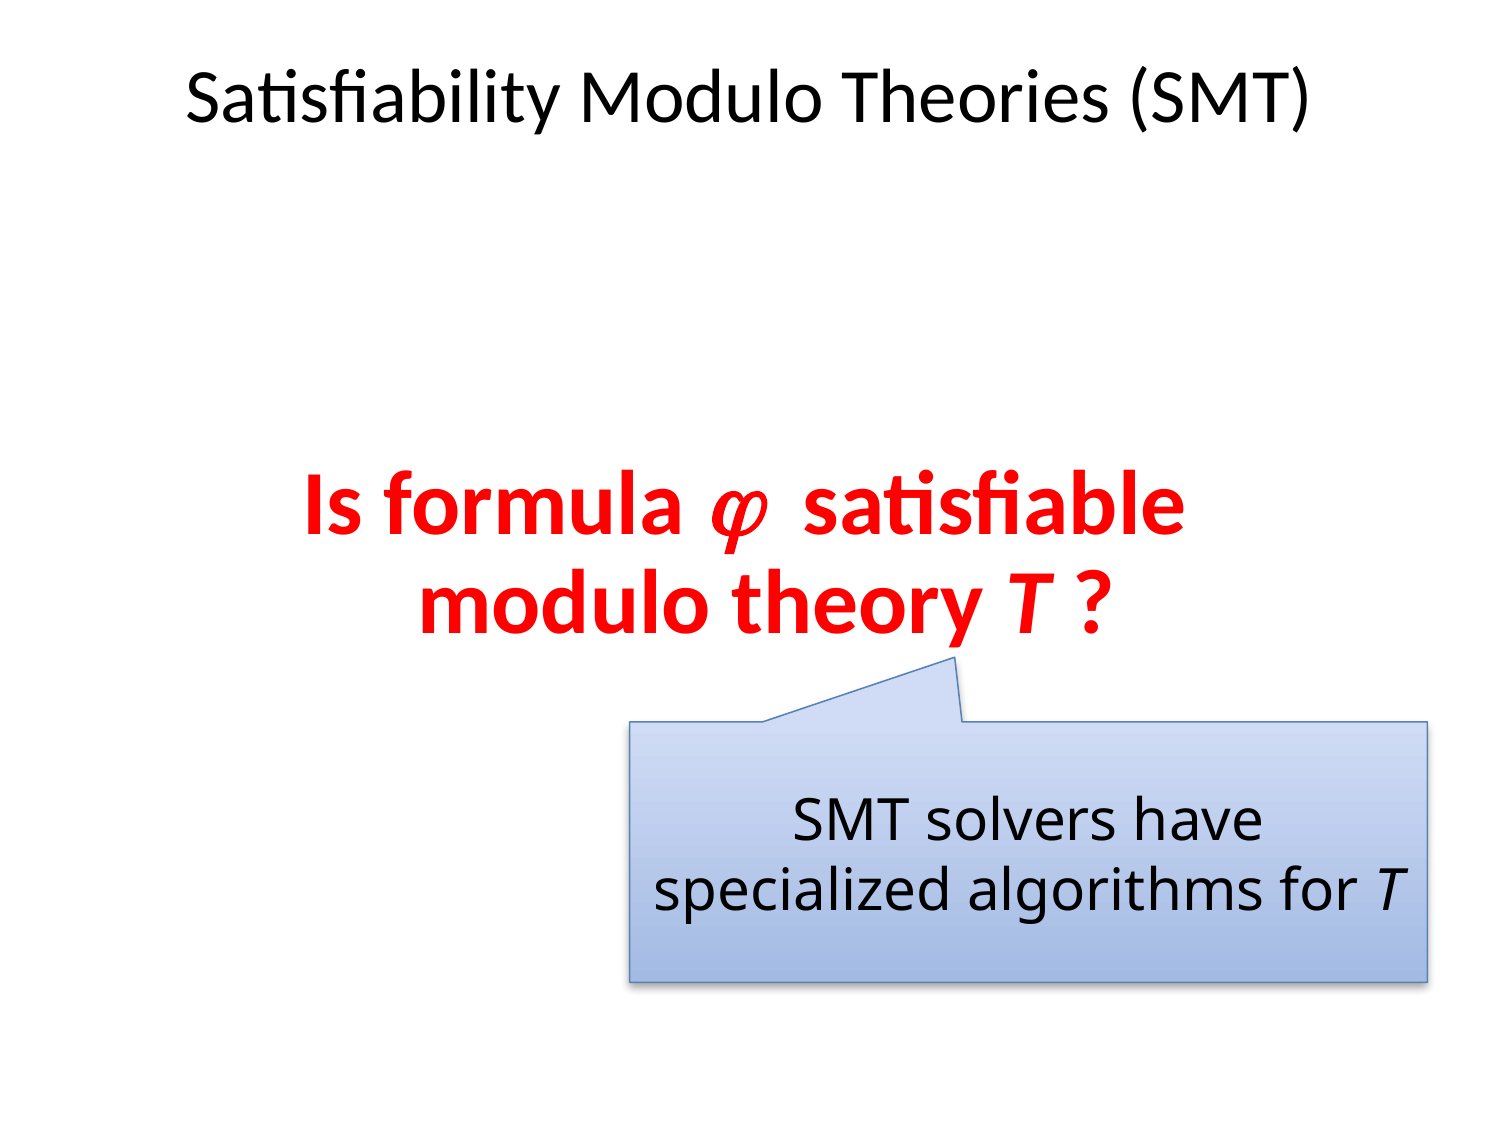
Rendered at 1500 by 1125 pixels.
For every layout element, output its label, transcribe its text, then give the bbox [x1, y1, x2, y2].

text_box Is formula  satisfiable modulo theory T ? [198, 455, 1292, 653]
text_box Satisfiability Modulo Theories (SMT) [62, 37, 1438, 147]
text_box SMT solvers have specialized algorithms for T [629, 657, 1428, 983]
